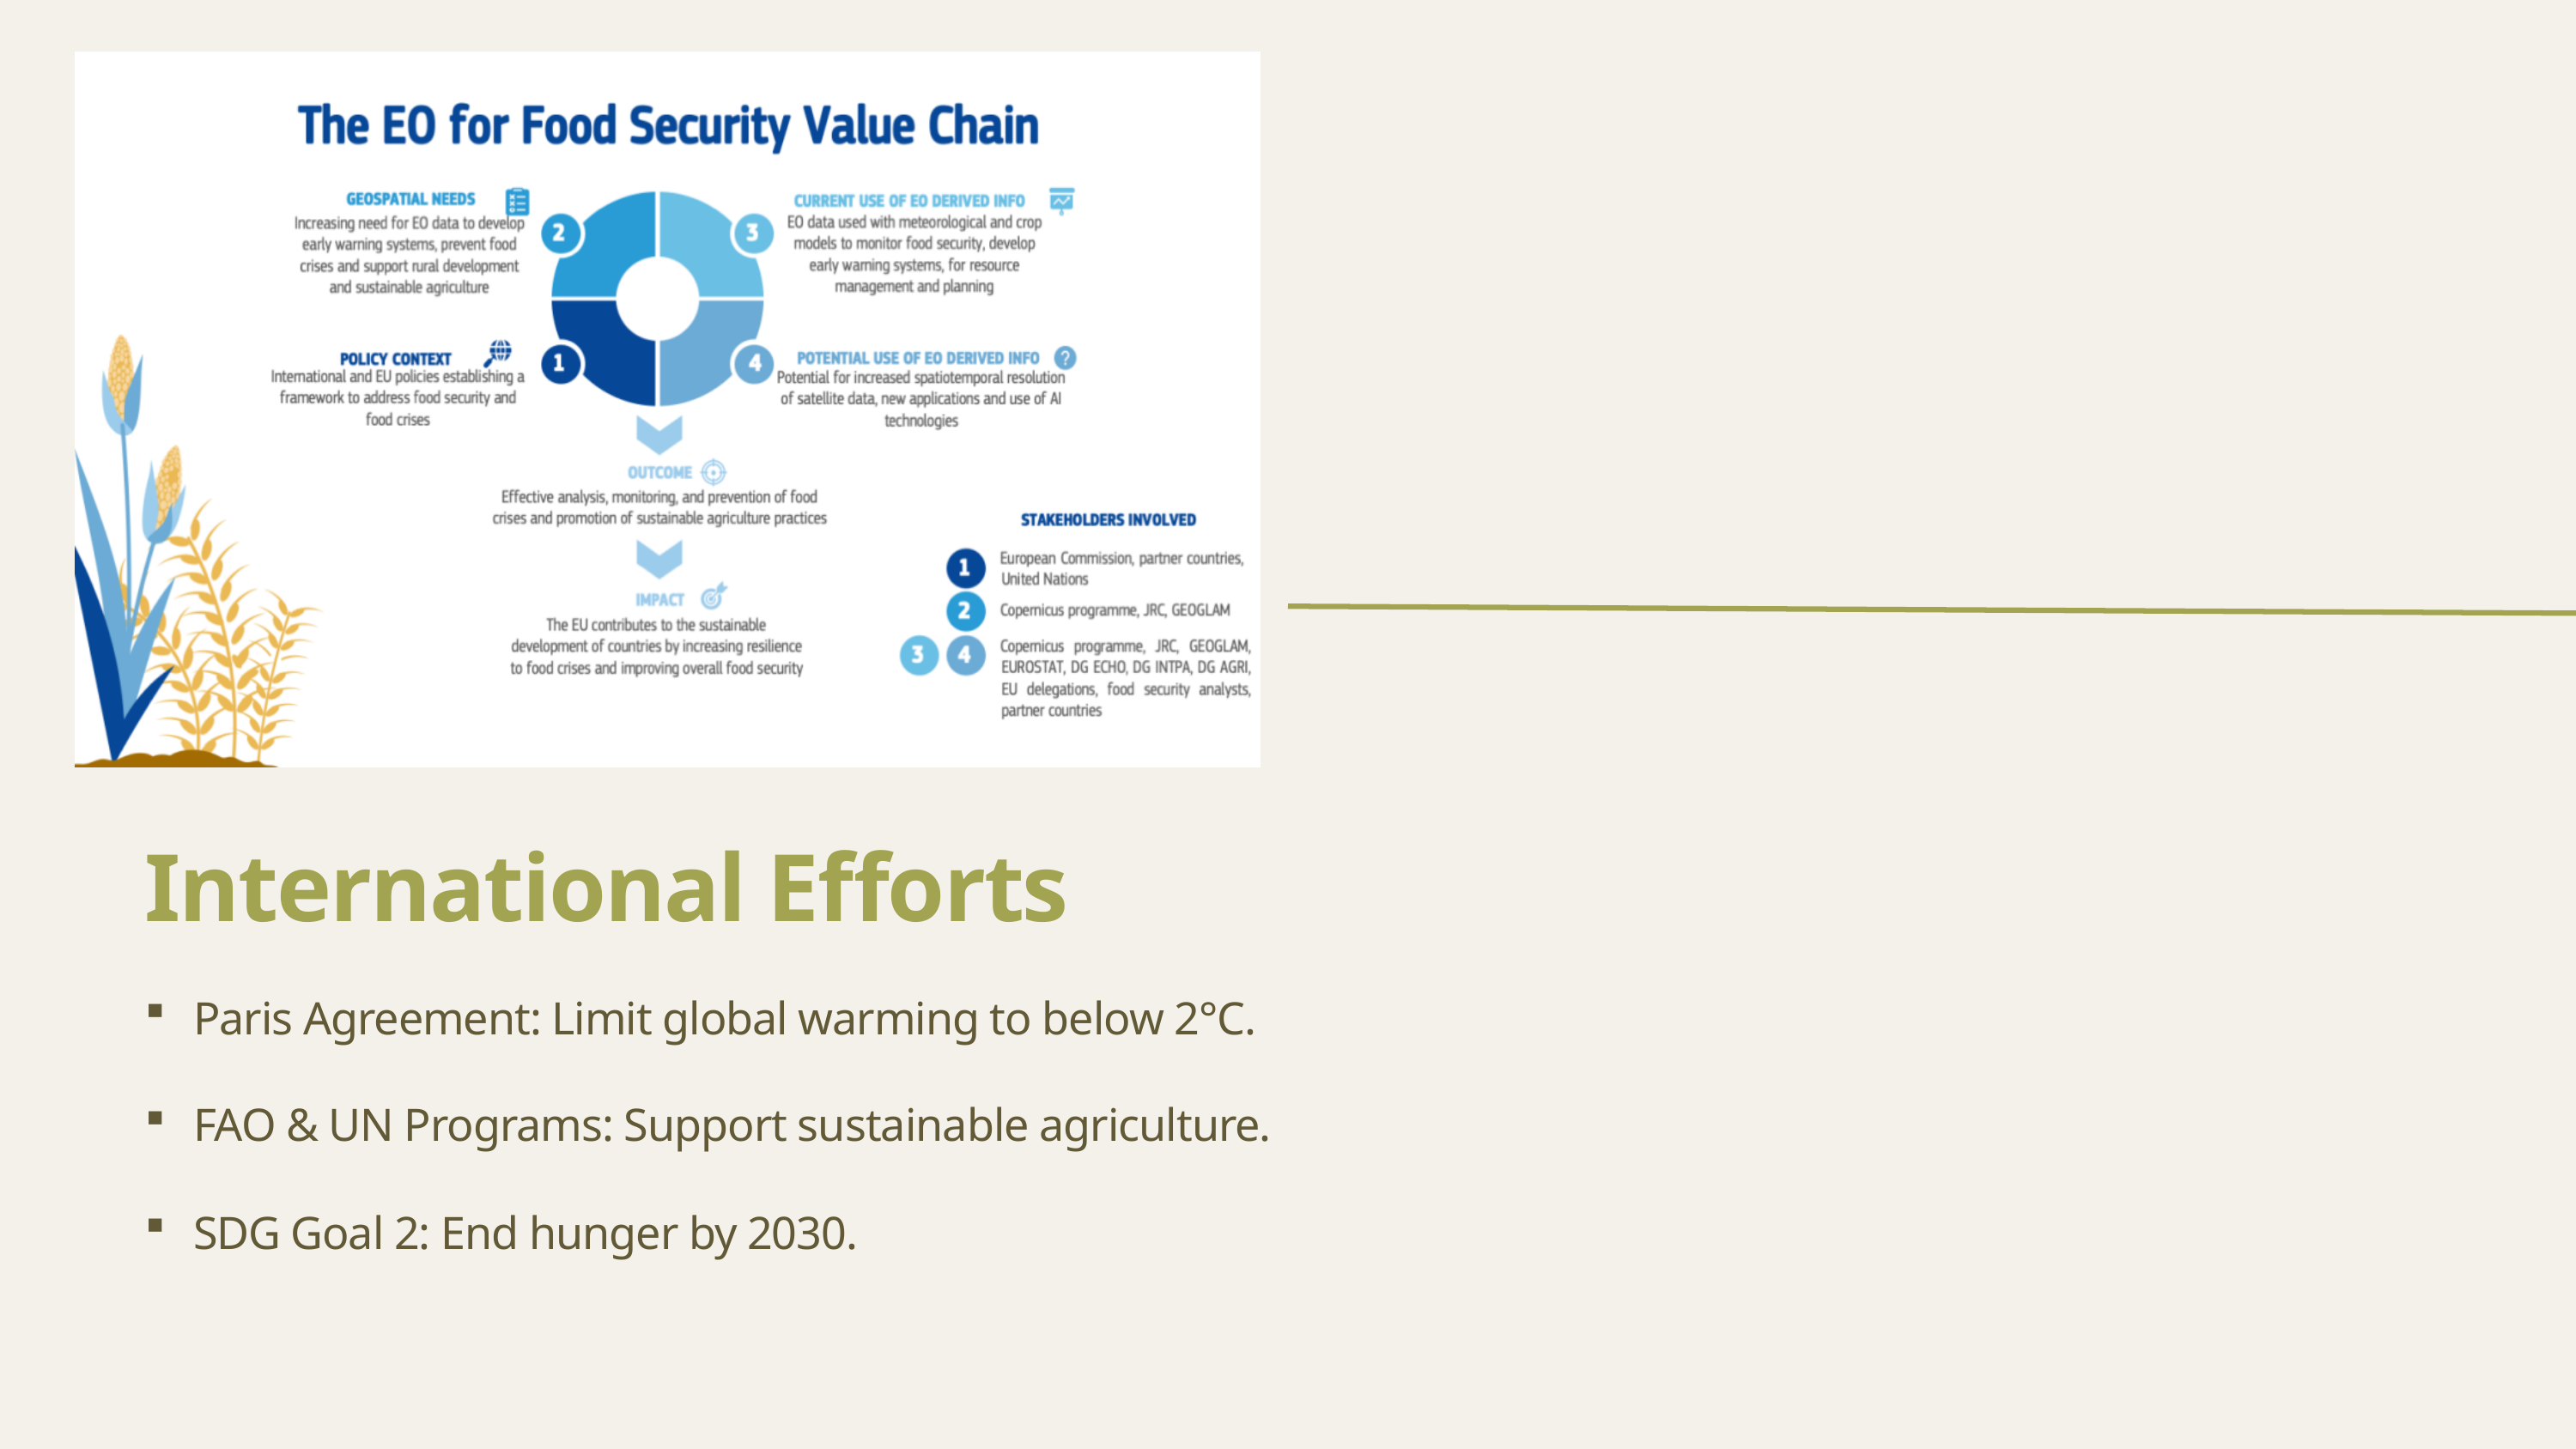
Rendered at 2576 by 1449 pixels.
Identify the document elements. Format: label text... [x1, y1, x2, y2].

text_box International Efforts [144, 847, 1261, 941]
text_box Paris Agreement: Limit global warming to below 2°C. FAO & UN Programs: Support sustainable agriculture. SDG Goal 2: End hunger by 2030. [144, 990, 1932, 1312]
picture [75, 52, 1261, 768]
